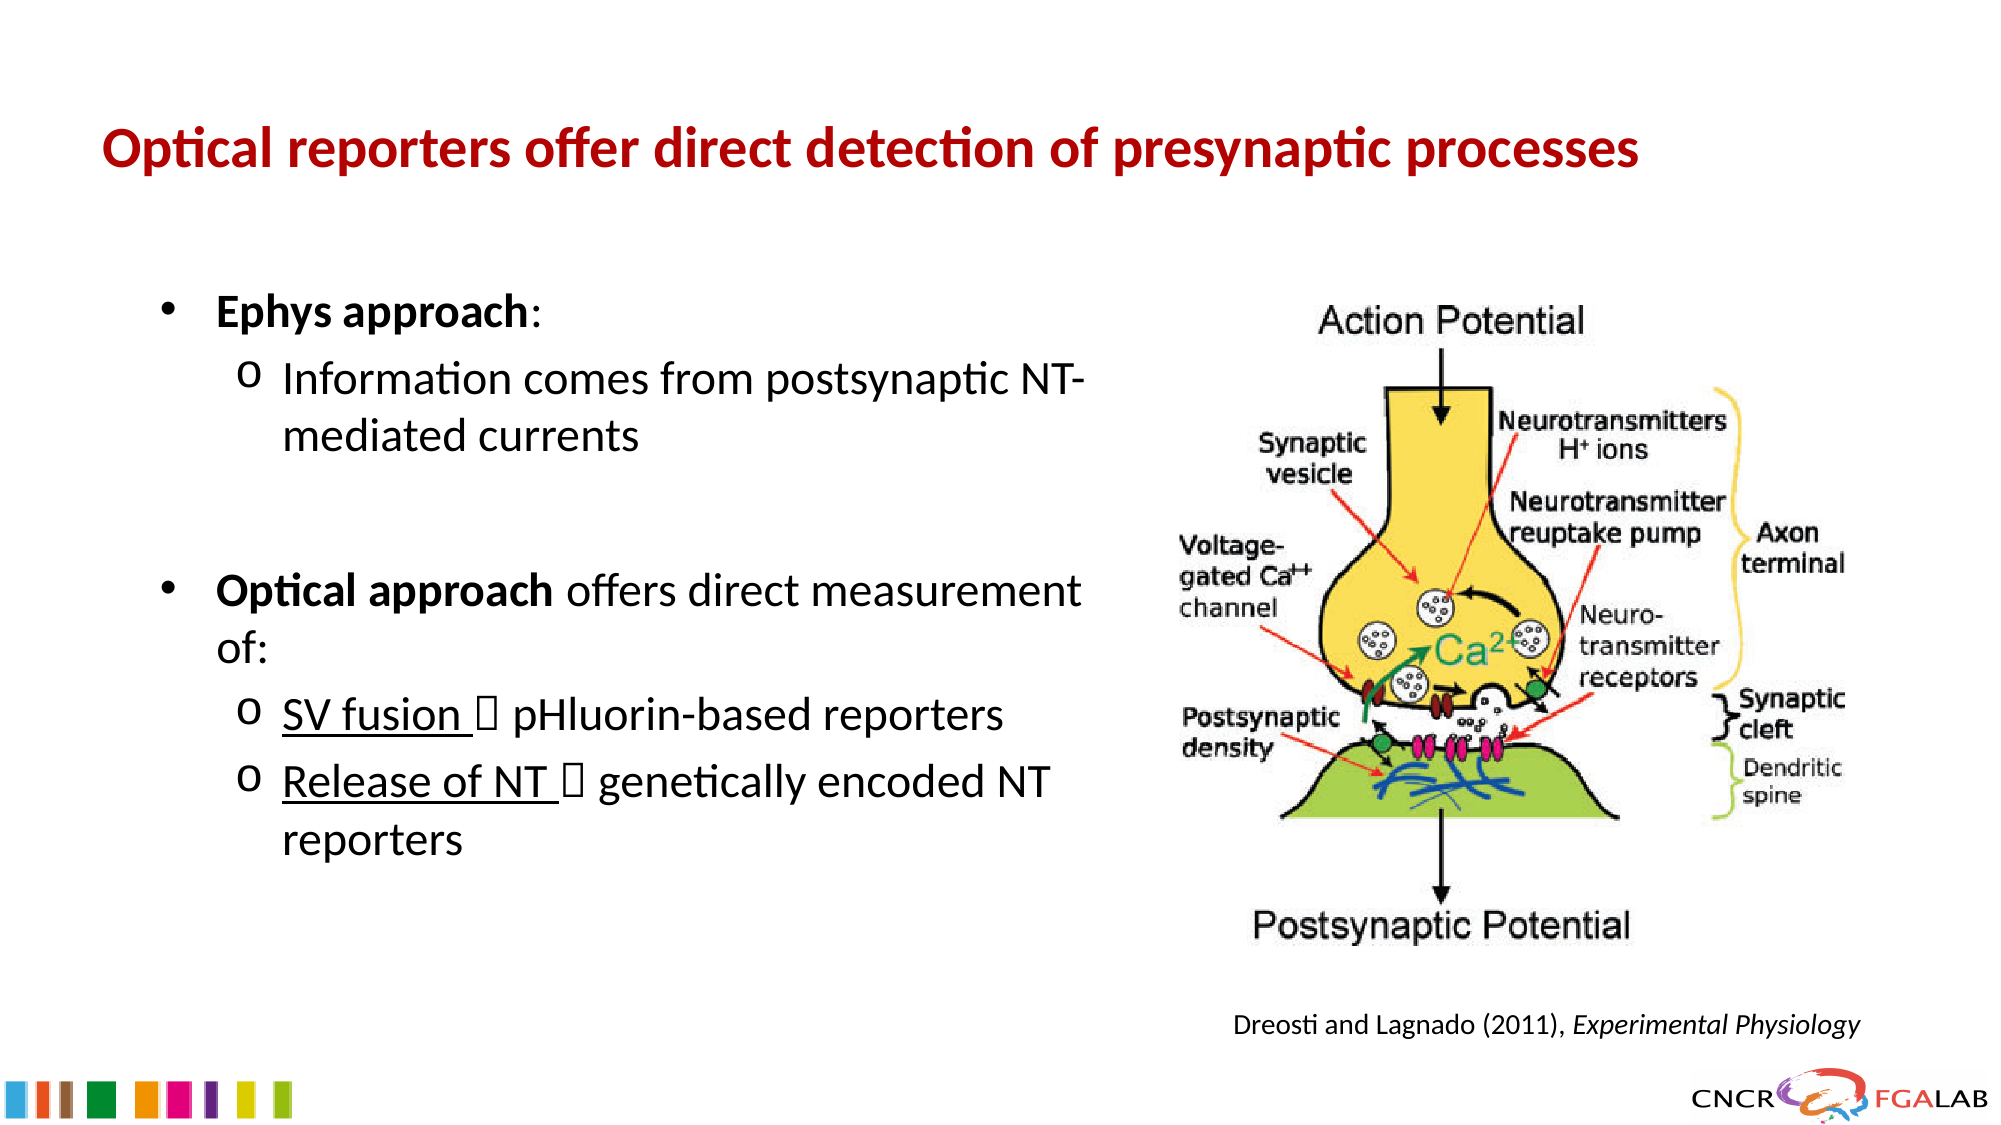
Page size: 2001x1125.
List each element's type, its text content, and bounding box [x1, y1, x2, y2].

list Ephys approach: Information comes from postsynaptic NT-mediated currents Optical approach offers direct measurement of: SV fusion  pHluorin-based reporters Release of NT  genetically encoded NT reporters [145, 271, 1113, 1041]
picture [1691, 1067, 1988, 1125]
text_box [1164, 292, 1881, 1085]
picture [0, 1078, 315, 1125]
title Optical reporters offer direct detection of presynaptic processes [87, 72, 1913, 217]
